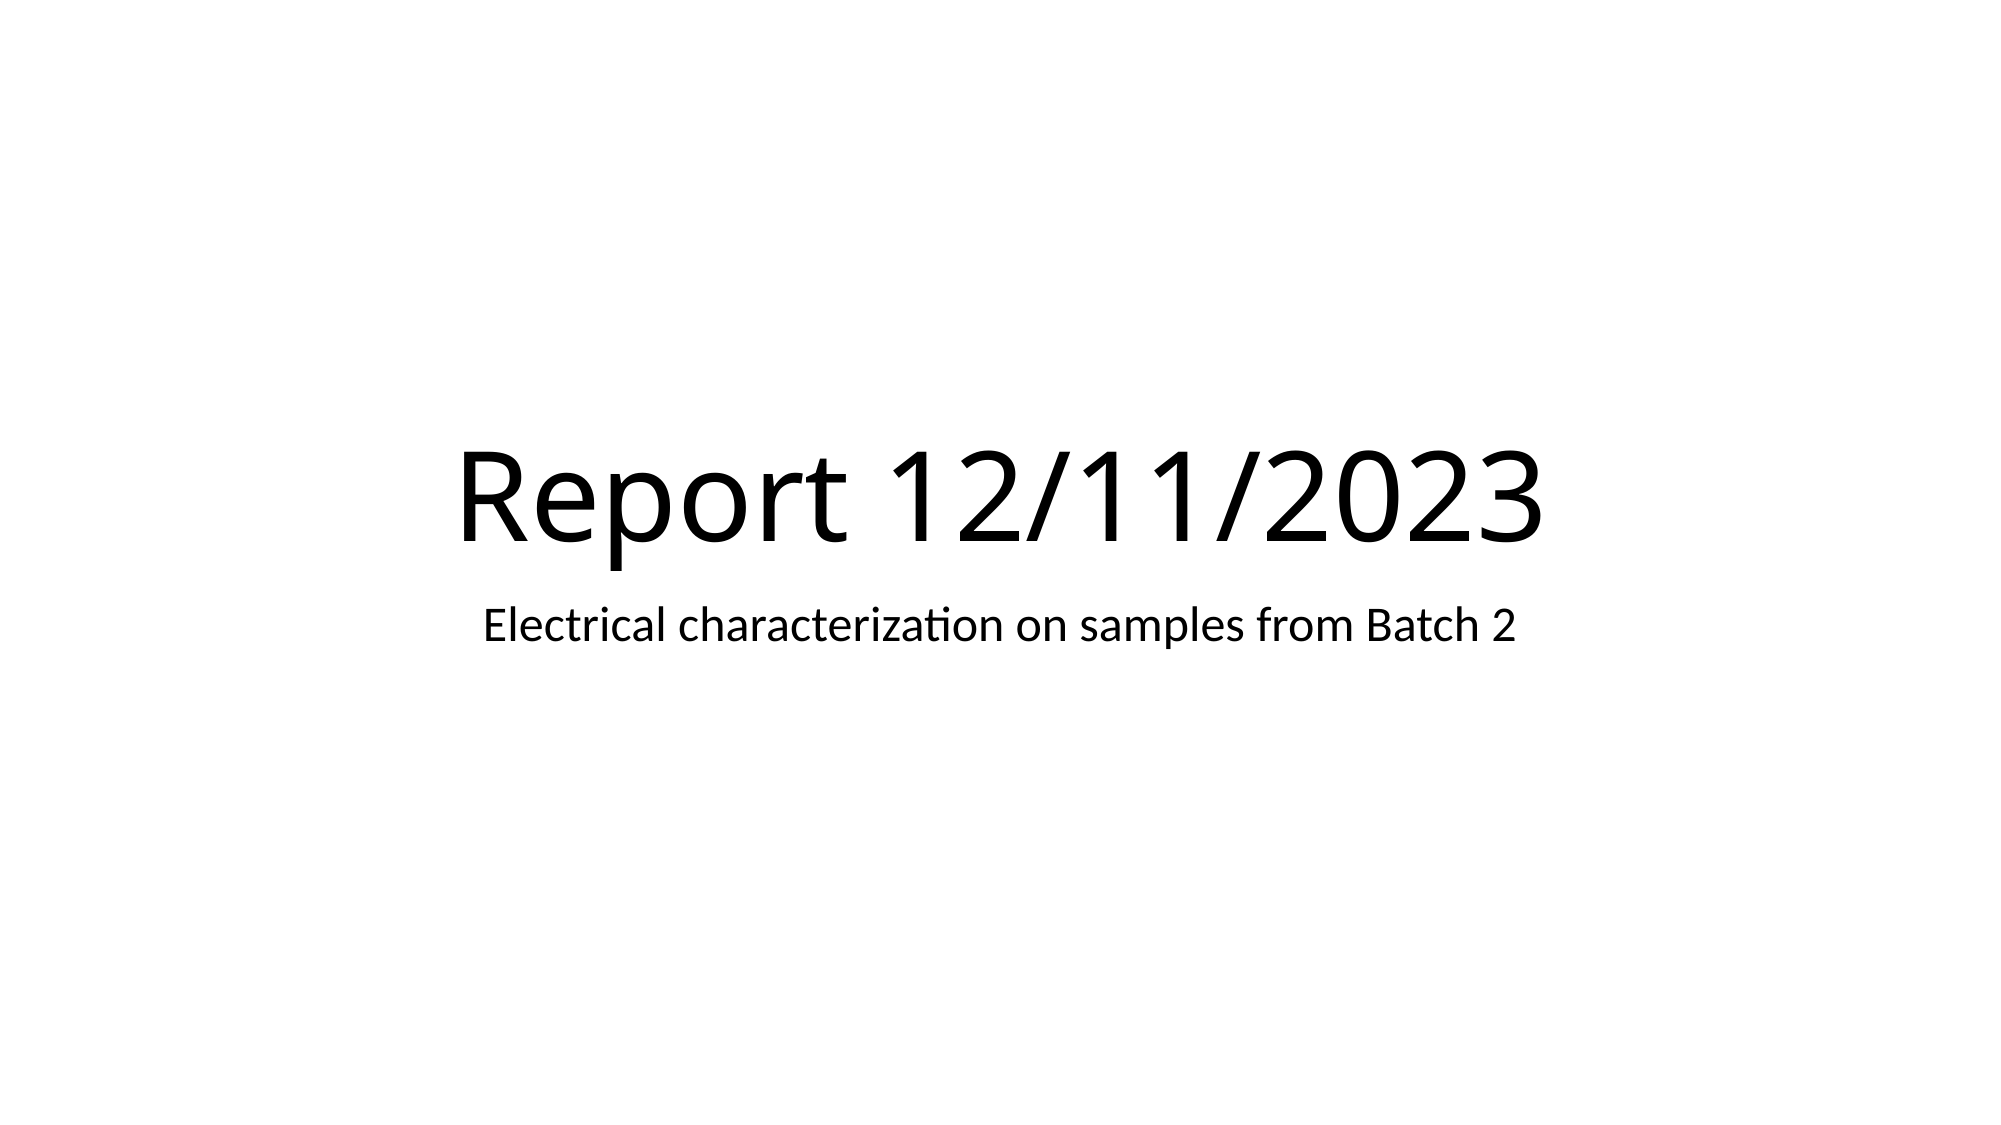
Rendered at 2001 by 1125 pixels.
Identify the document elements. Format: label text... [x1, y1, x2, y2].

subtitle Electrical characterization on samples from Batch 2 [249, 590, 1750, 863]
title Report 12/11/2023 [249, 184, 1750, 576]
